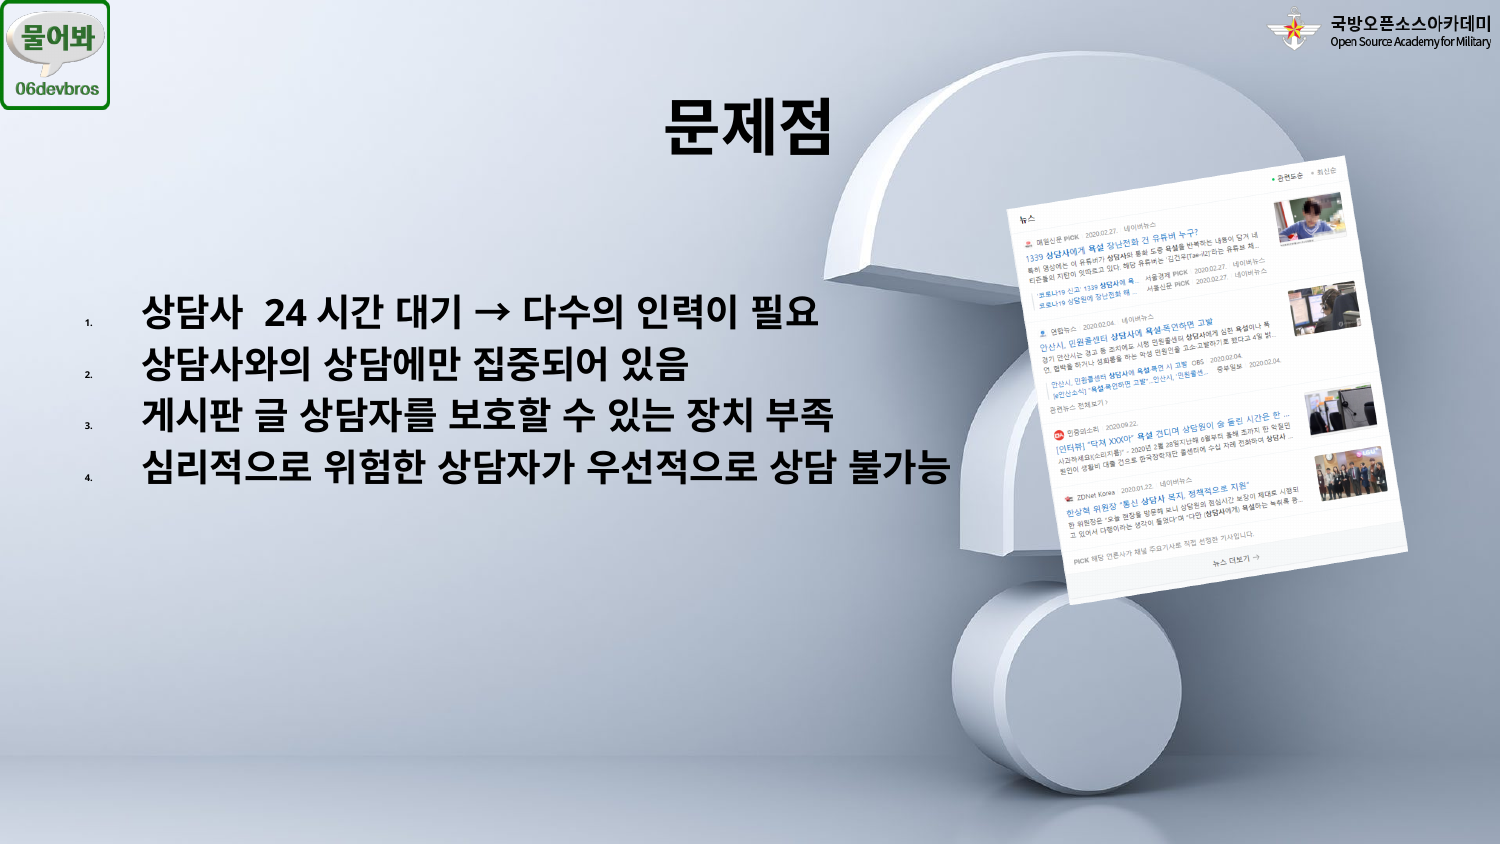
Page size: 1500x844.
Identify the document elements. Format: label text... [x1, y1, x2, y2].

picture [0, 0, 1500, 844]
list 상담사 24시간 대기 → 다수의 인력이 필요 상담사와의 상담에만 집중되어 있음 게시판 글 상담자를 보호할 수 있는 장치 부족 심리적으로 위험한 상담자가 우선적으로 상담 불가능 [51, 189, 1018, 750]
title 문제점 [51, 72, 1449, 167]
